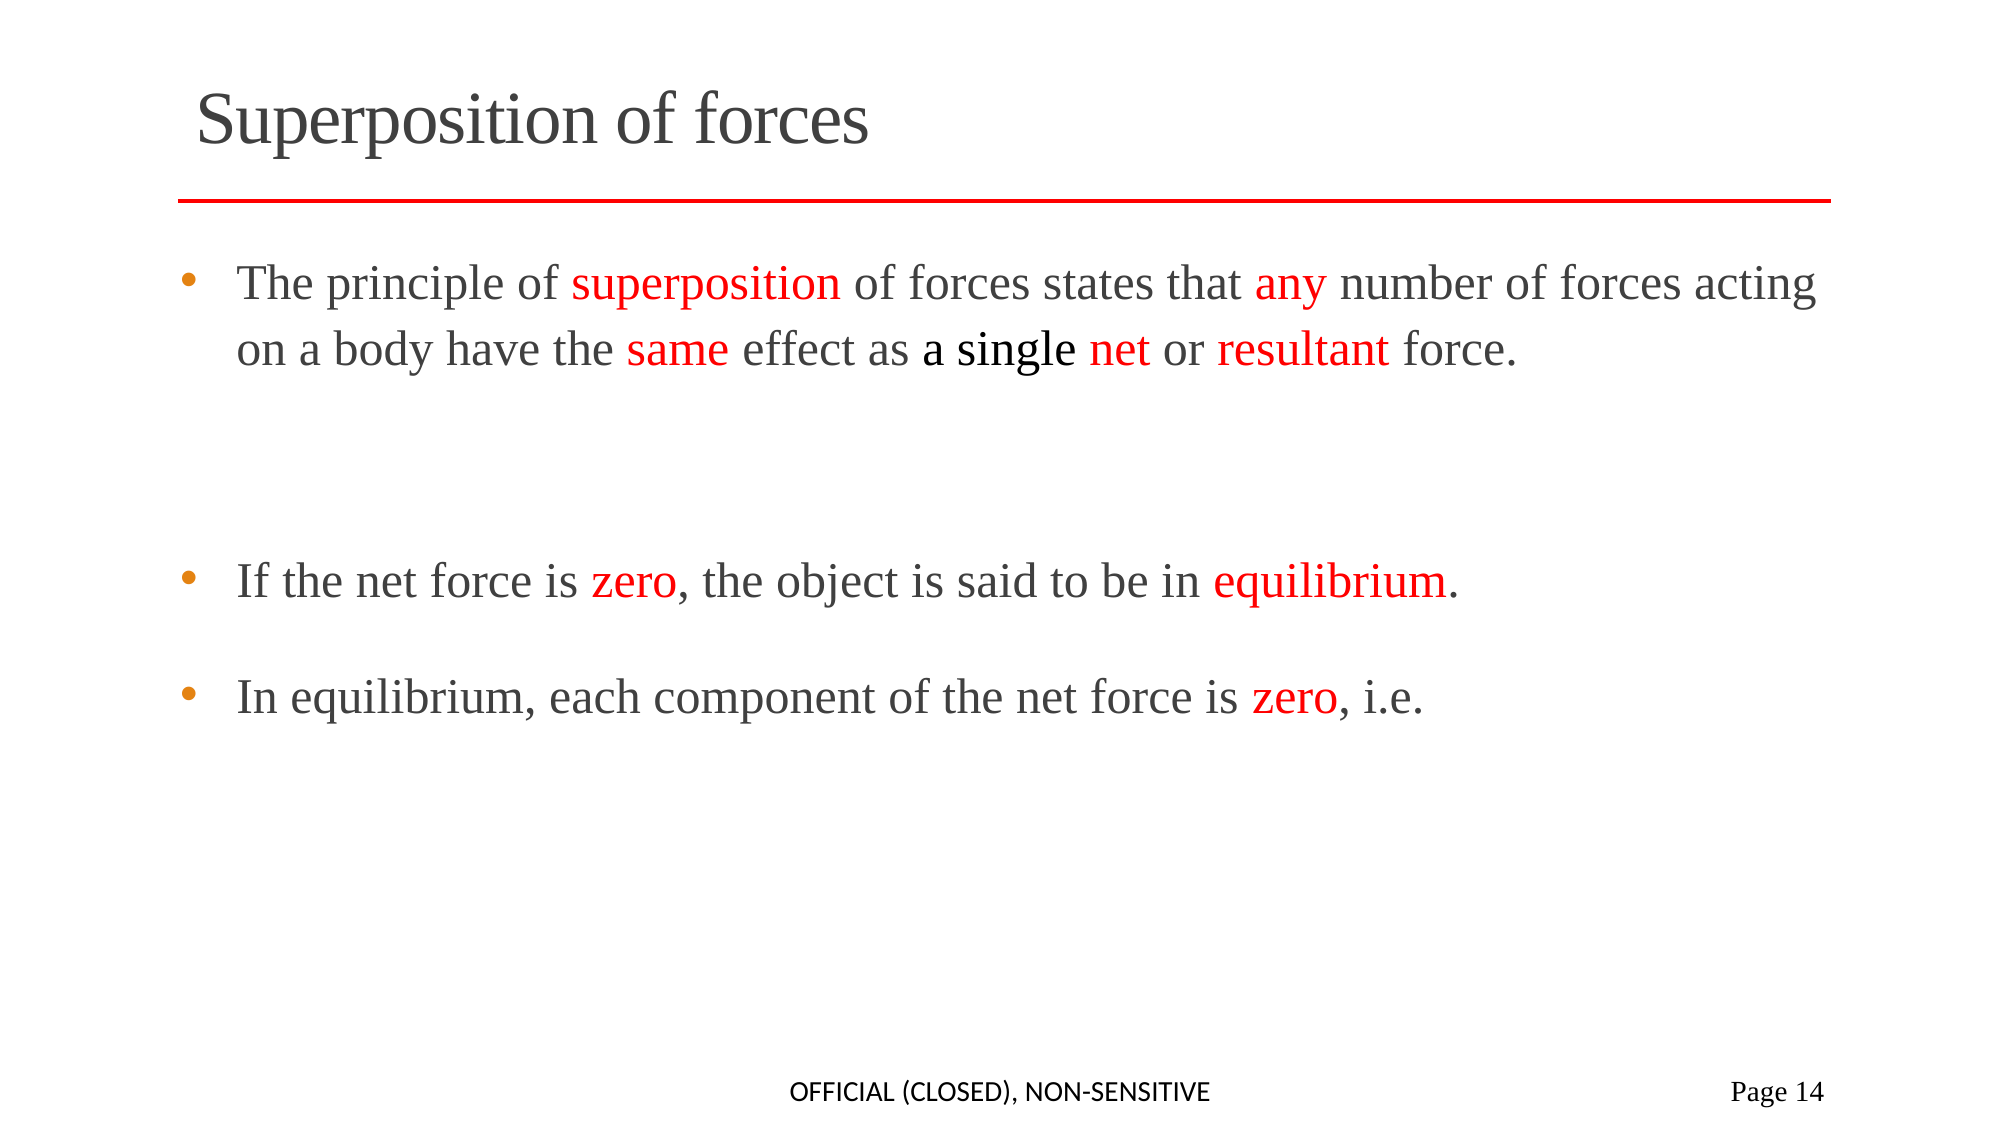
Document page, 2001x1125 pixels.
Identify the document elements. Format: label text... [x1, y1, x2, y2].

footer Official (Closed), Non-sensitive [604, 1059, 1396, 1120]
slide_number Page 14 [1624, 1059, 1840, 1120]
title Superposition of forces [180, 47, 1830, 195]
